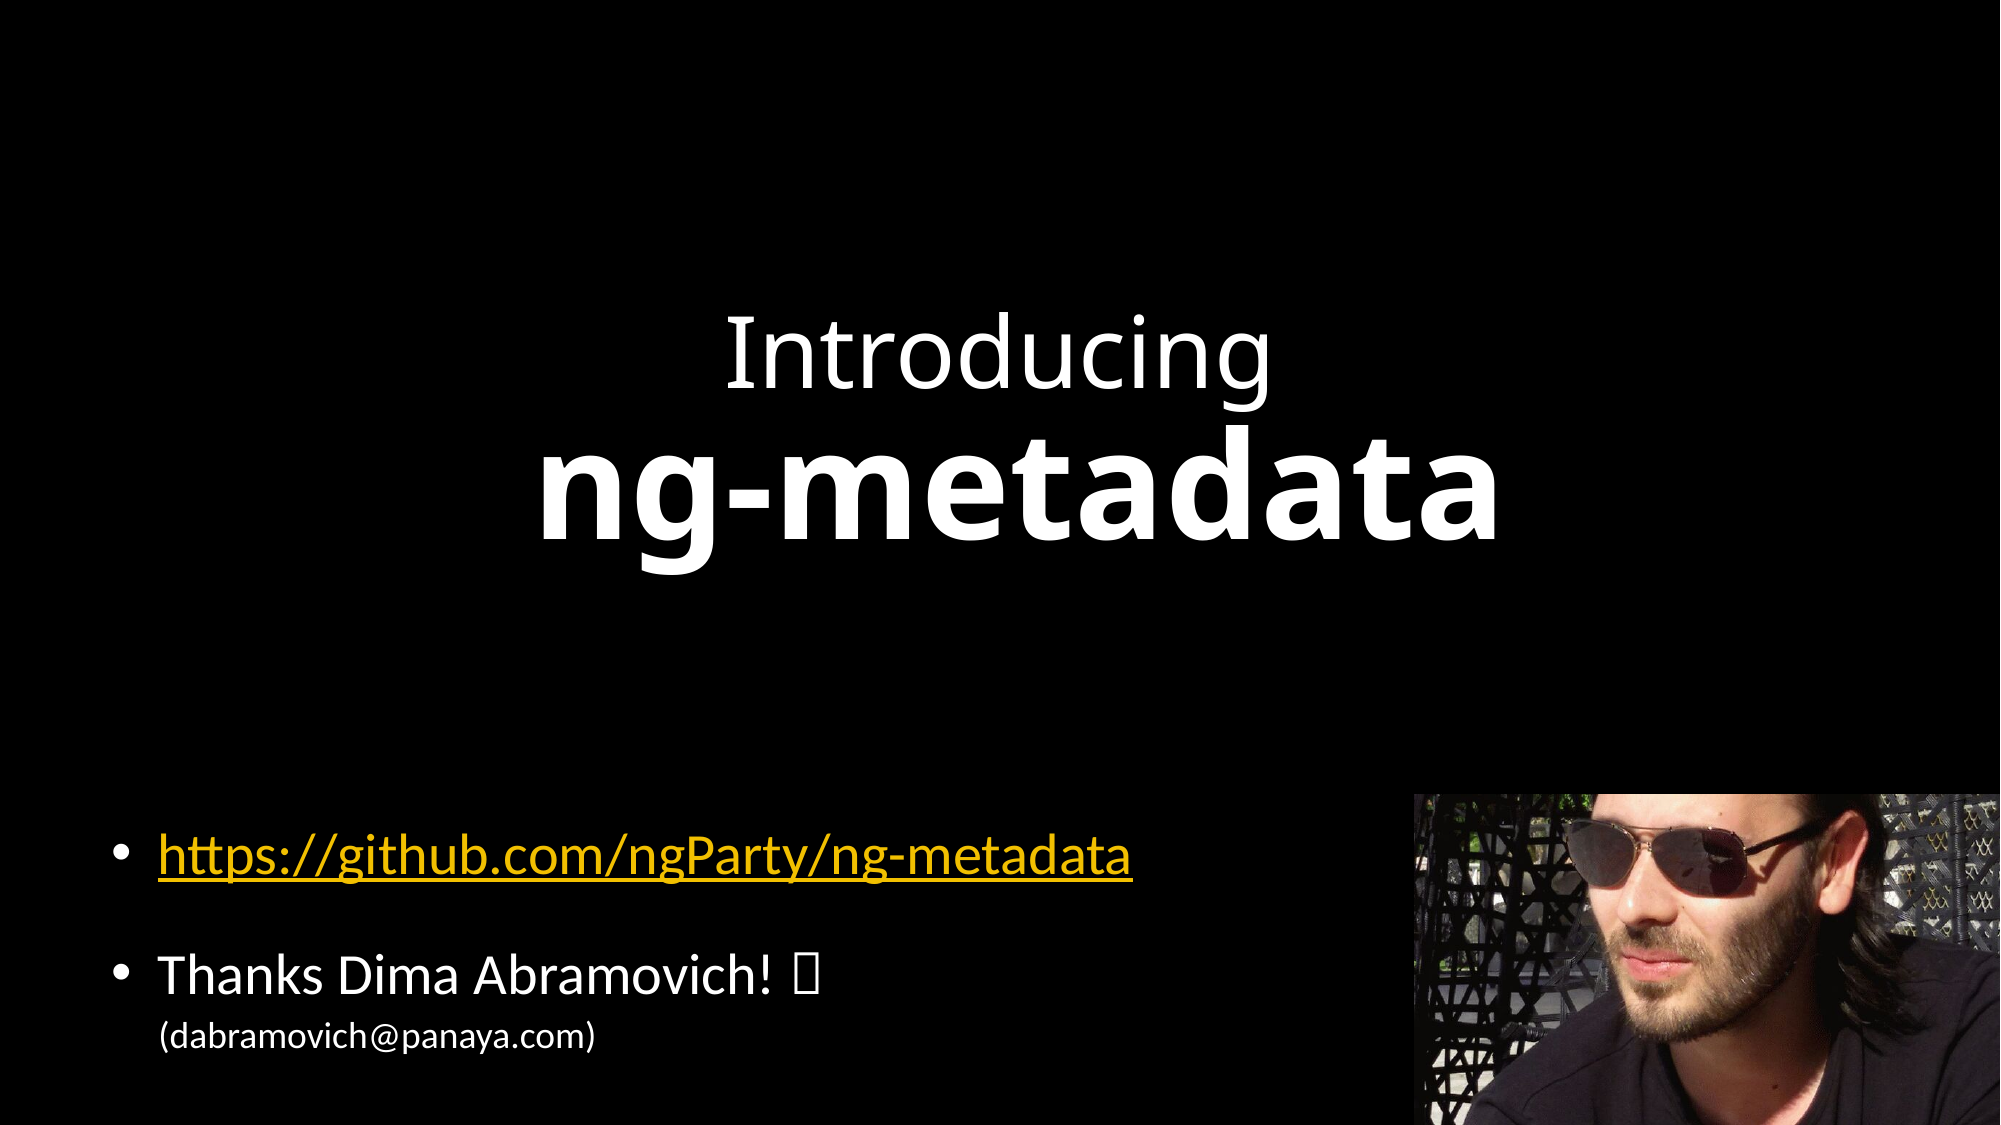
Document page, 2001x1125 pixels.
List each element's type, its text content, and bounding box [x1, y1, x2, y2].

text_box (dabramovich@panaya.com) [143, 1003, 612, 1109]
picture [1414, 794, 2000, 1125]
text_box https://github.com/ngParty/ng-metadata Thanks Dima Abramovich!  [96, 808, 1149, 1125]
text_box Introducing ng-metadata [0, 294, 2000, 418]
